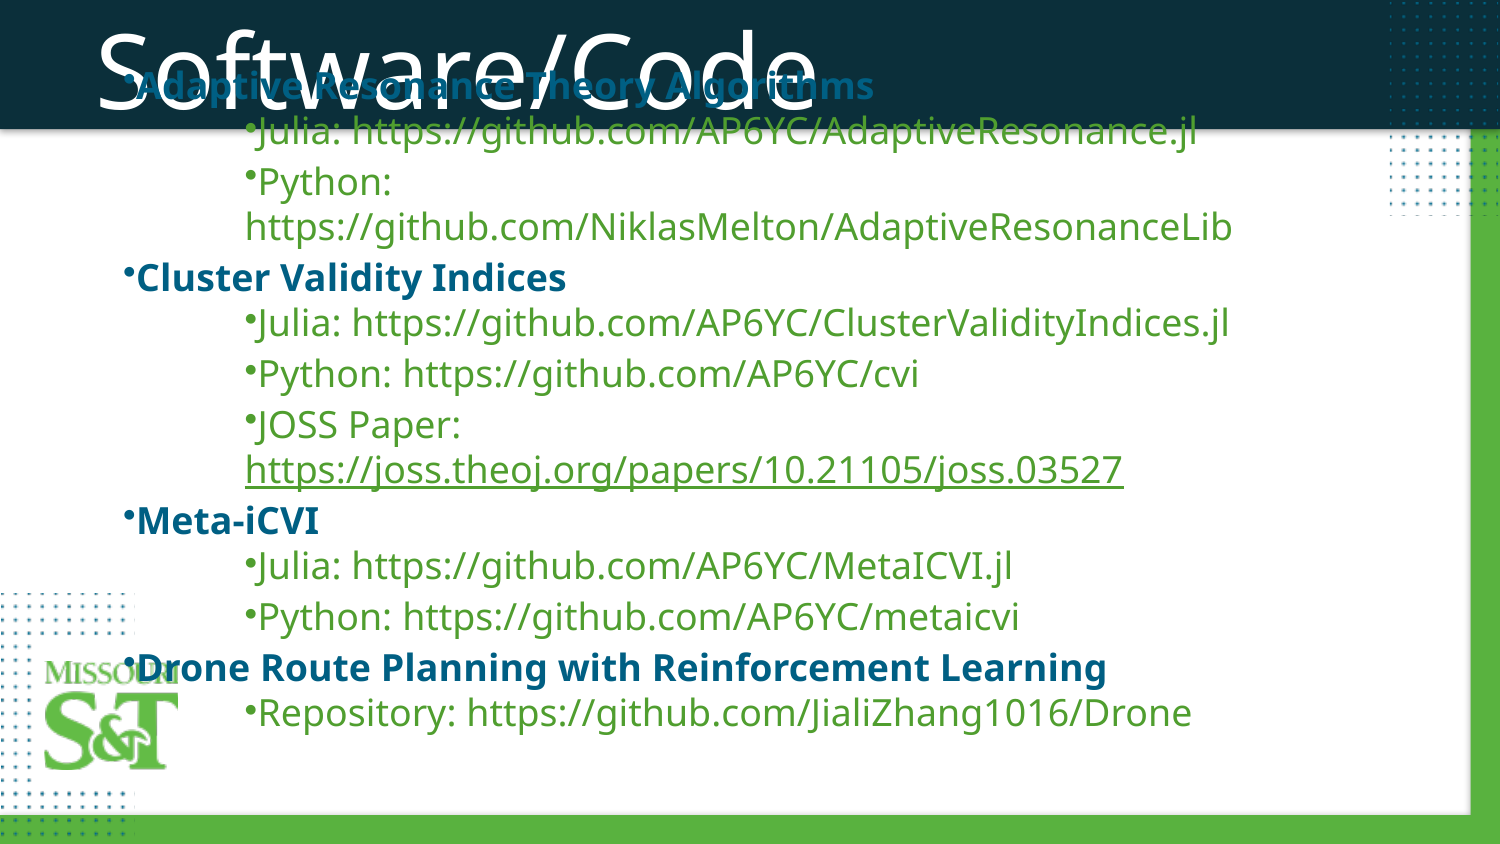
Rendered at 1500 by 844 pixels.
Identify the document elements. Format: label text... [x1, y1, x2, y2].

list Adaptive Resonance Theory Algorithms Julia: https://github.com/AP6YC/AdaptiveResonance.jl Python: https://github.com/NiklasMelton/AdaptiveResonanceLib Cluster Validity Indices Julia: https://github.com/AP6YC/ClusterValidityIndices.jl Python: https://github.com/AP6YC/cvi JOSS Paper: https://joss.theoj.org/papers/10.21105/joss.03527 Meta-iCVI Julia: https://github.com/AP6YC/MetaICVI.jl Python: https://github.com/AP6YC/metaicvi Drone Route Planning with Reinforcement Learning Repository: https://github.com/JialiZhang1016/Drone [108, 54, 1281, 793]
list Software/Code Repositories [81, 0, 1455, 130]
